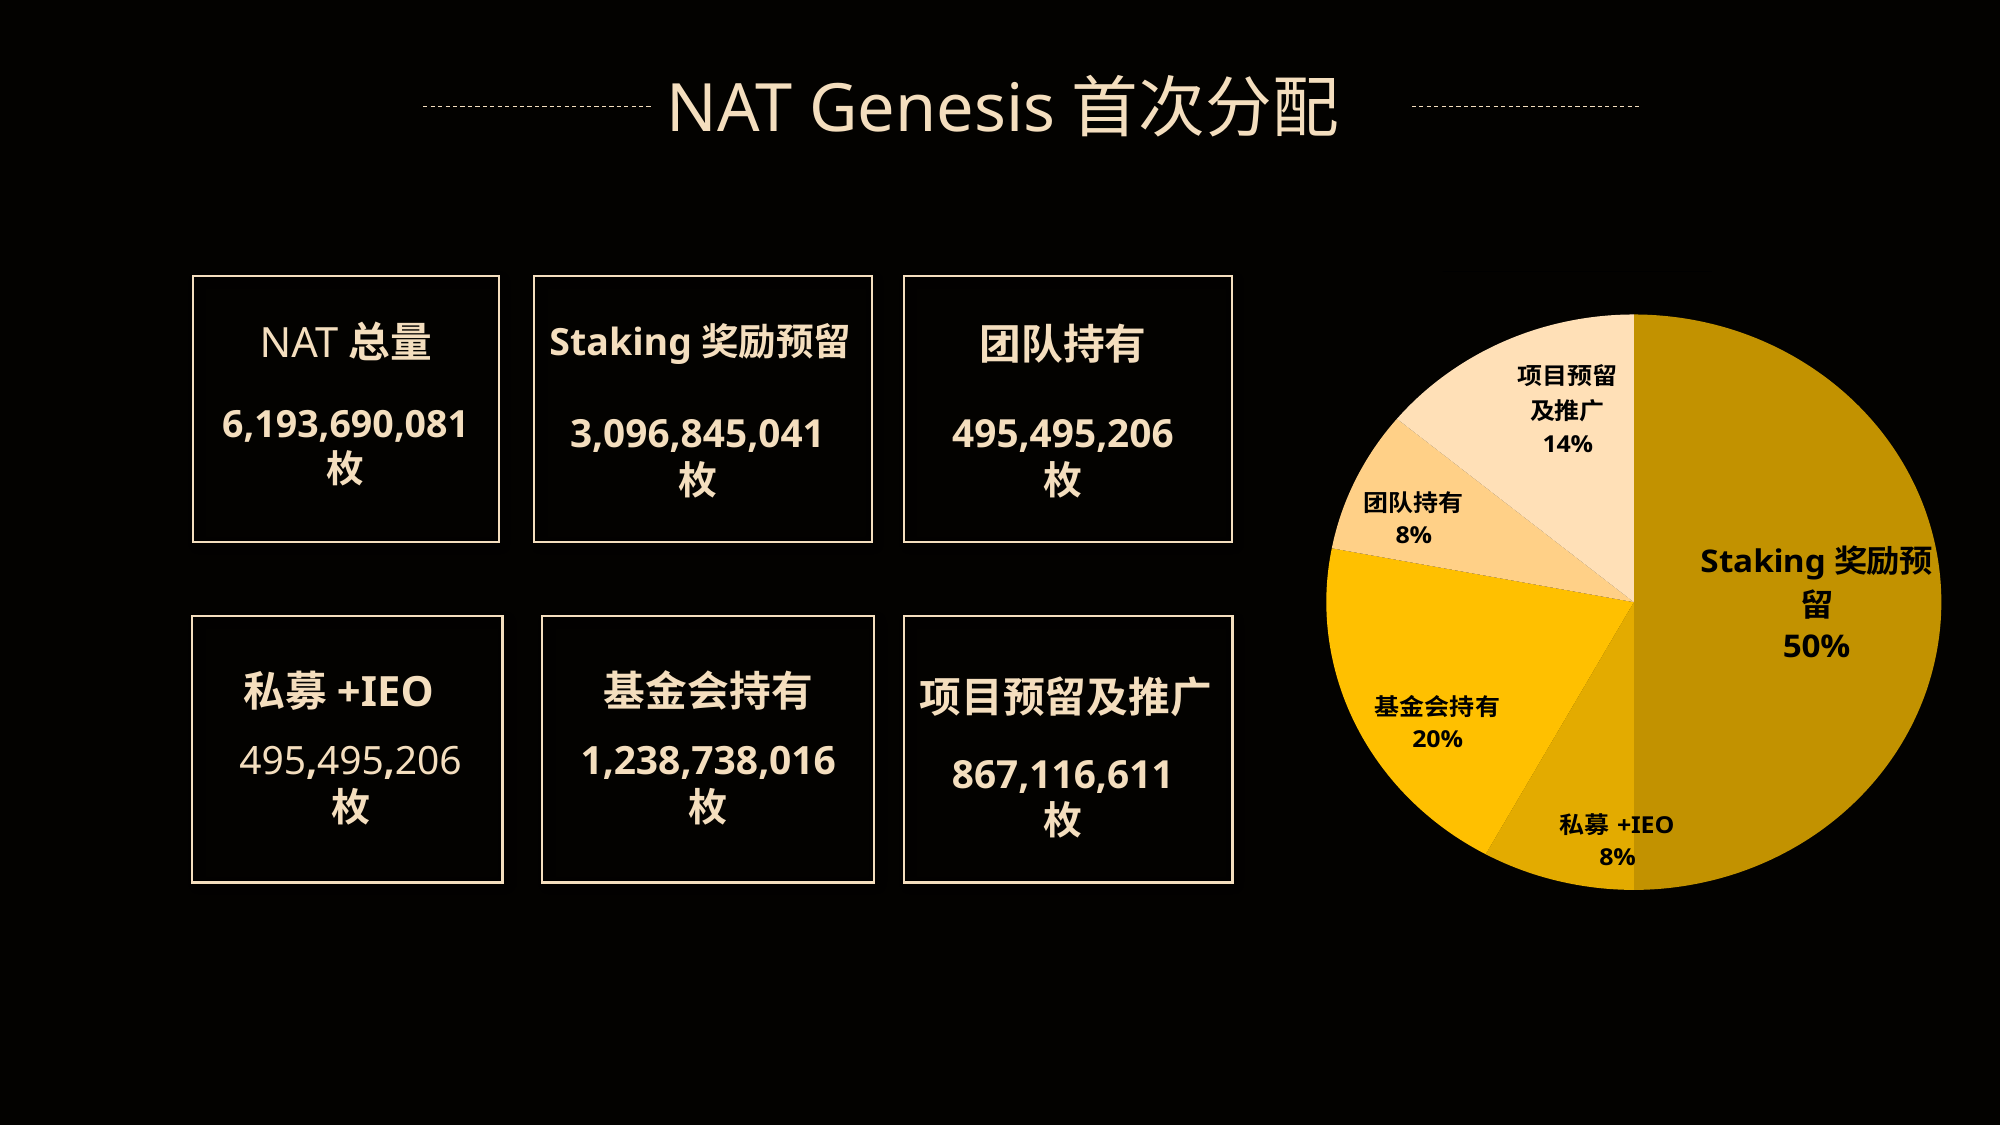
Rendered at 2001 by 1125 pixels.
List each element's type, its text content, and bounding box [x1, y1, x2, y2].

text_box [898, 615, 1130, 883]
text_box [529, 275, 872, 543]
text_box NAT Genesis首次分配 [651, 57, 1424, 152]
chart [1130, 231, 2000, 893]
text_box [527, 615, 890, 883]
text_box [173, 615, 527, 883]
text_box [192, 275, 499, 543]
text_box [896, 275, 1130, 543]
